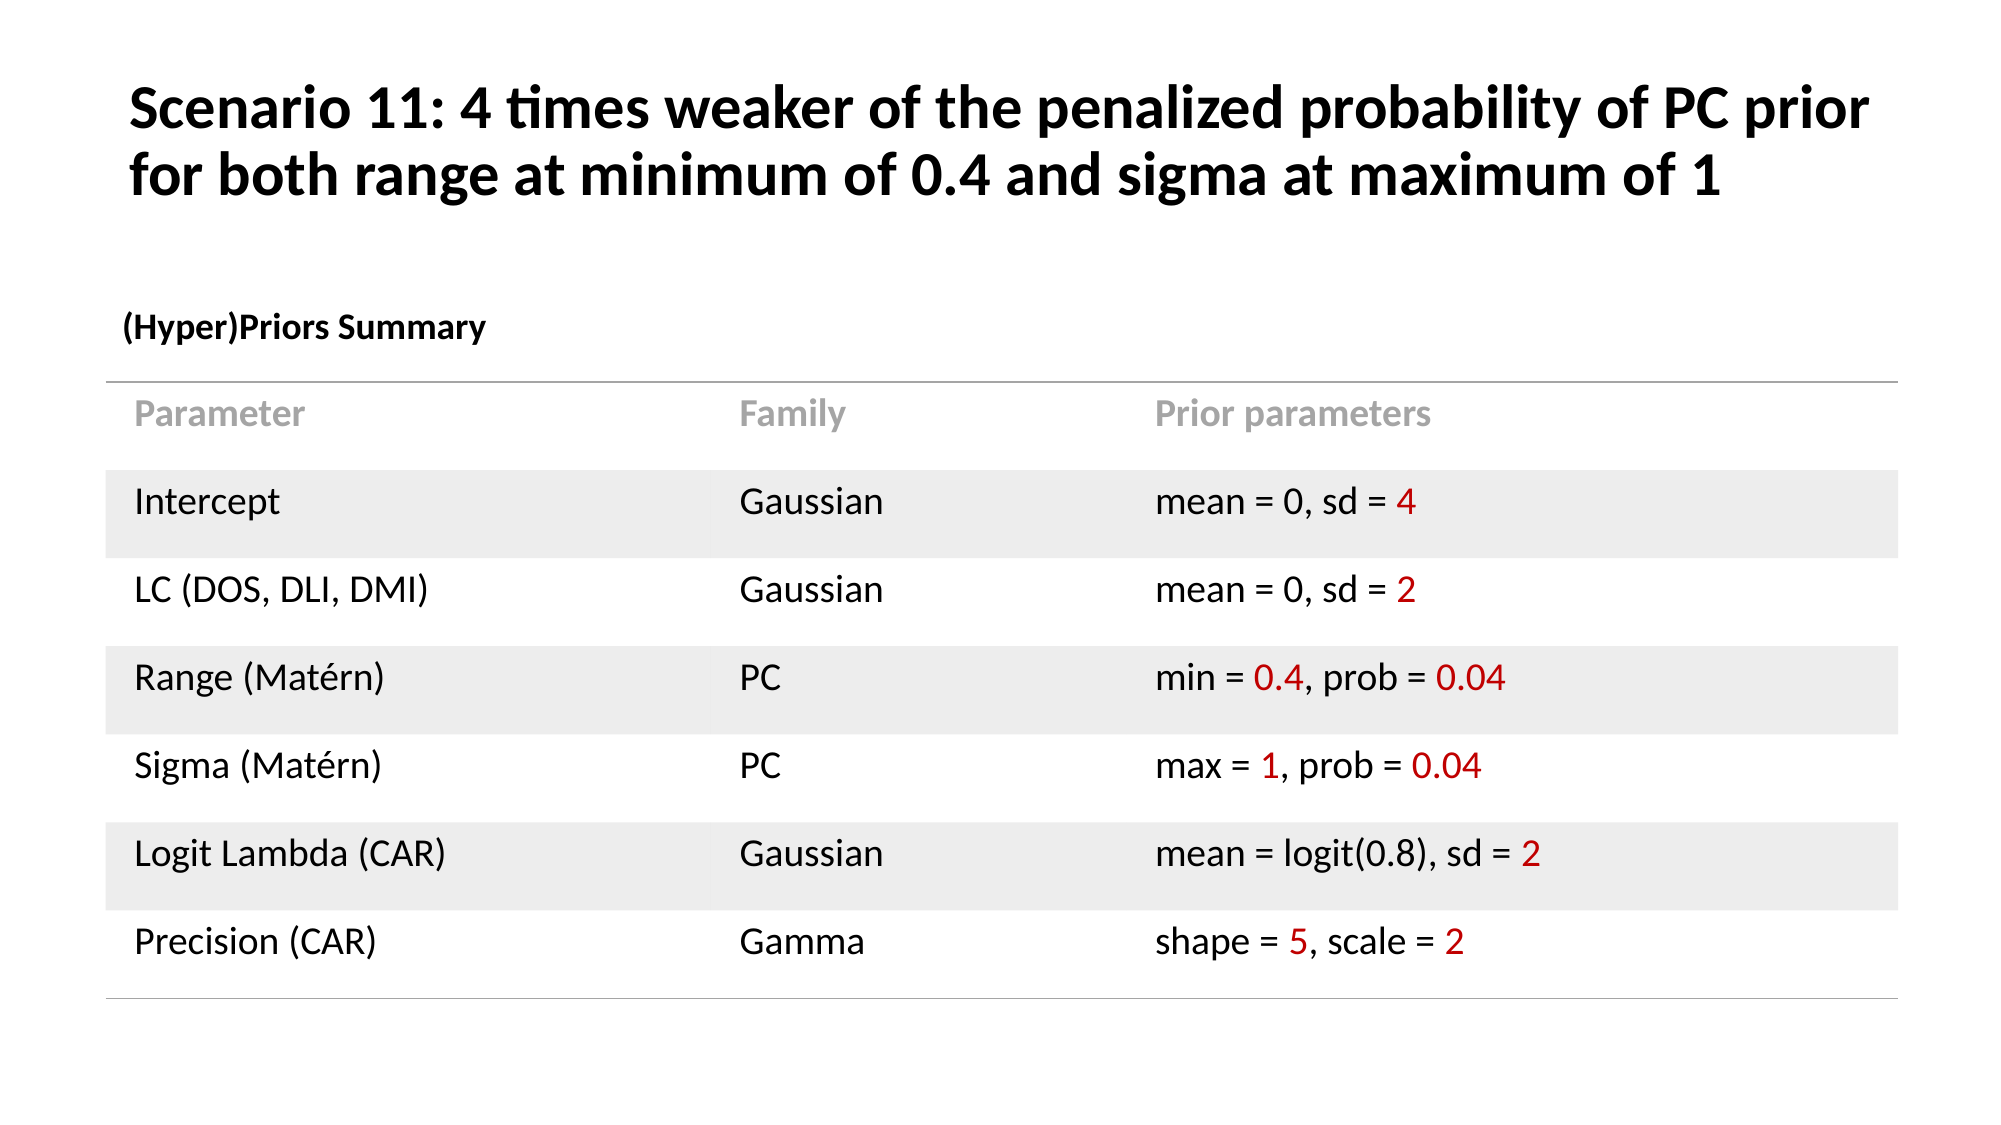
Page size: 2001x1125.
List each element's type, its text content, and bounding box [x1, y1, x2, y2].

table_header Family [711, 383, 1126, 470]
table_cell mean = 0, sd = 4 [1126, 470, 1898, 558]
table_cell Precision (CAR) [106, 910, 711, 998]
table_header Parameter [106, 383, 711, 470]
table_cell Range (Matérn) [106, 646, 711, 734]
table_cell Gaussian [711, 822, 1126, 910]
table_cell shape = 5, scale = 2 [1126, 910, 1898, 998]
table_cell Gaussian [711, 470, 1126, 558]
table_cell min = 0.4, prob = 0.04 [1126, 646, 1898, 734]
table_cell max = 1, prob = 0.04 [1126, 734, 1898, 822]
table_cell Logit Lambda (CAR) [106, 822, 711, 910]
table_cell mean = 0, sd = 2 [1126, 558, 1898, 646]
table_cell Sigma (Matérn) [106, 734, 711, 822]
table_cell LC (DOS, DLI, DMI) [106, 558, 711, 646]
text_box (Hyper)Priors Summary [107, 294, 502, 355]
table_cell PC [711, 734, 1126, 822]
table_header Prior parameters [1126, 383, 1898, 470]
table_cell Intercept [106, 470, 711, 558]
table_cell Gaussian [711, 558, 1126, 646]
table_cell mean = logit(0.8), sd = 2 [1126, 822, 1898, 910]
table_cell PC [711, 646, 1126, 734]
table_cell Gamma [711, 910, 1126, 998]
title Scenario 11: 4 times weaker of the penalized probability of PC prior for both range at minimum of 0.4 and sigma at maximum of 1 [114, 38, 1926, 245]
